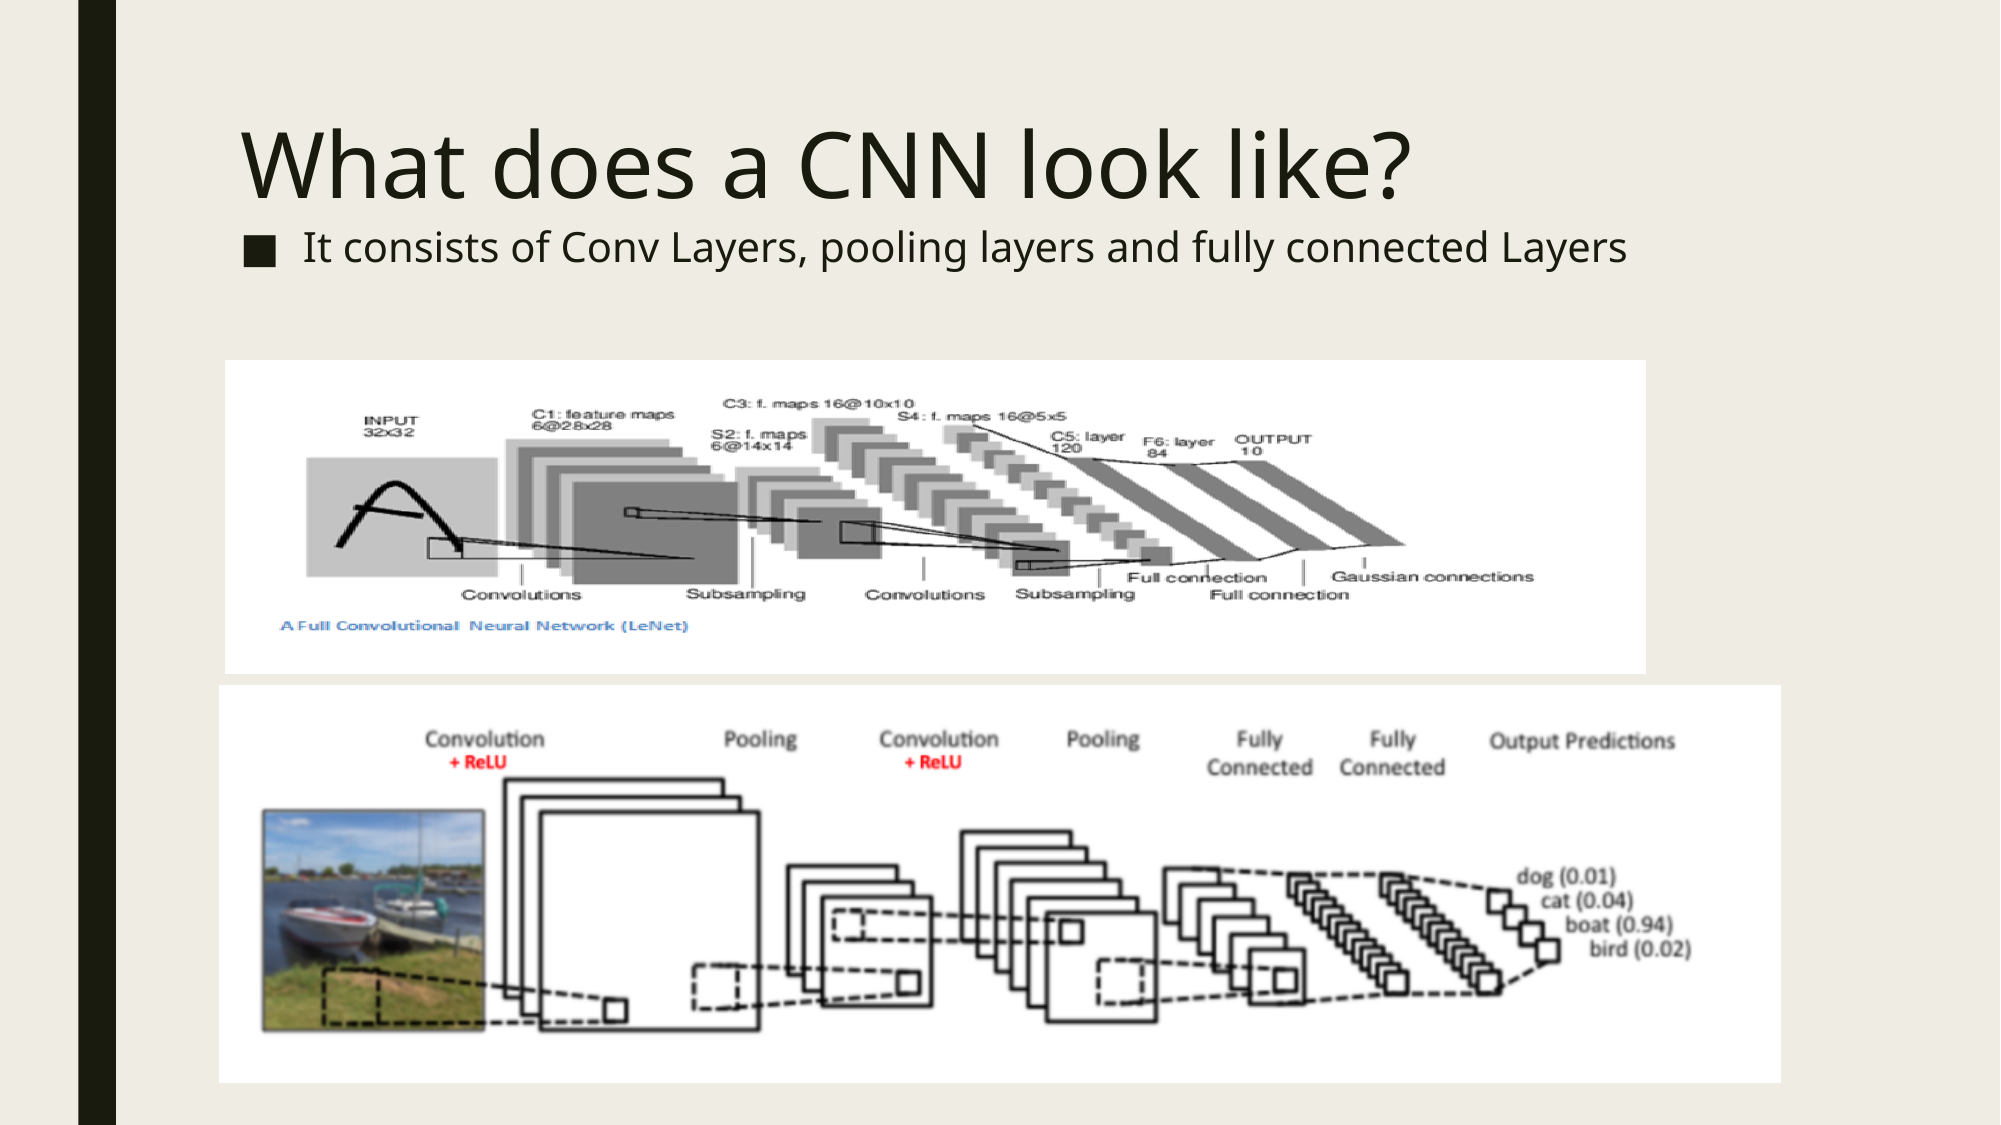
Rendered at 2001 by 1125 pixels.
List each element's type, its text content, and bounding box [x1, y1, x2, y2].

picture [219, 685, 1781, 1083]
list It consists of Conv Layers, pooling layers and fully connected Layers [225, 217, 1800, 305]
picture [224, 360, 1646, 674]
title What does a CNN look like? [225, 112, 1800, 217]
